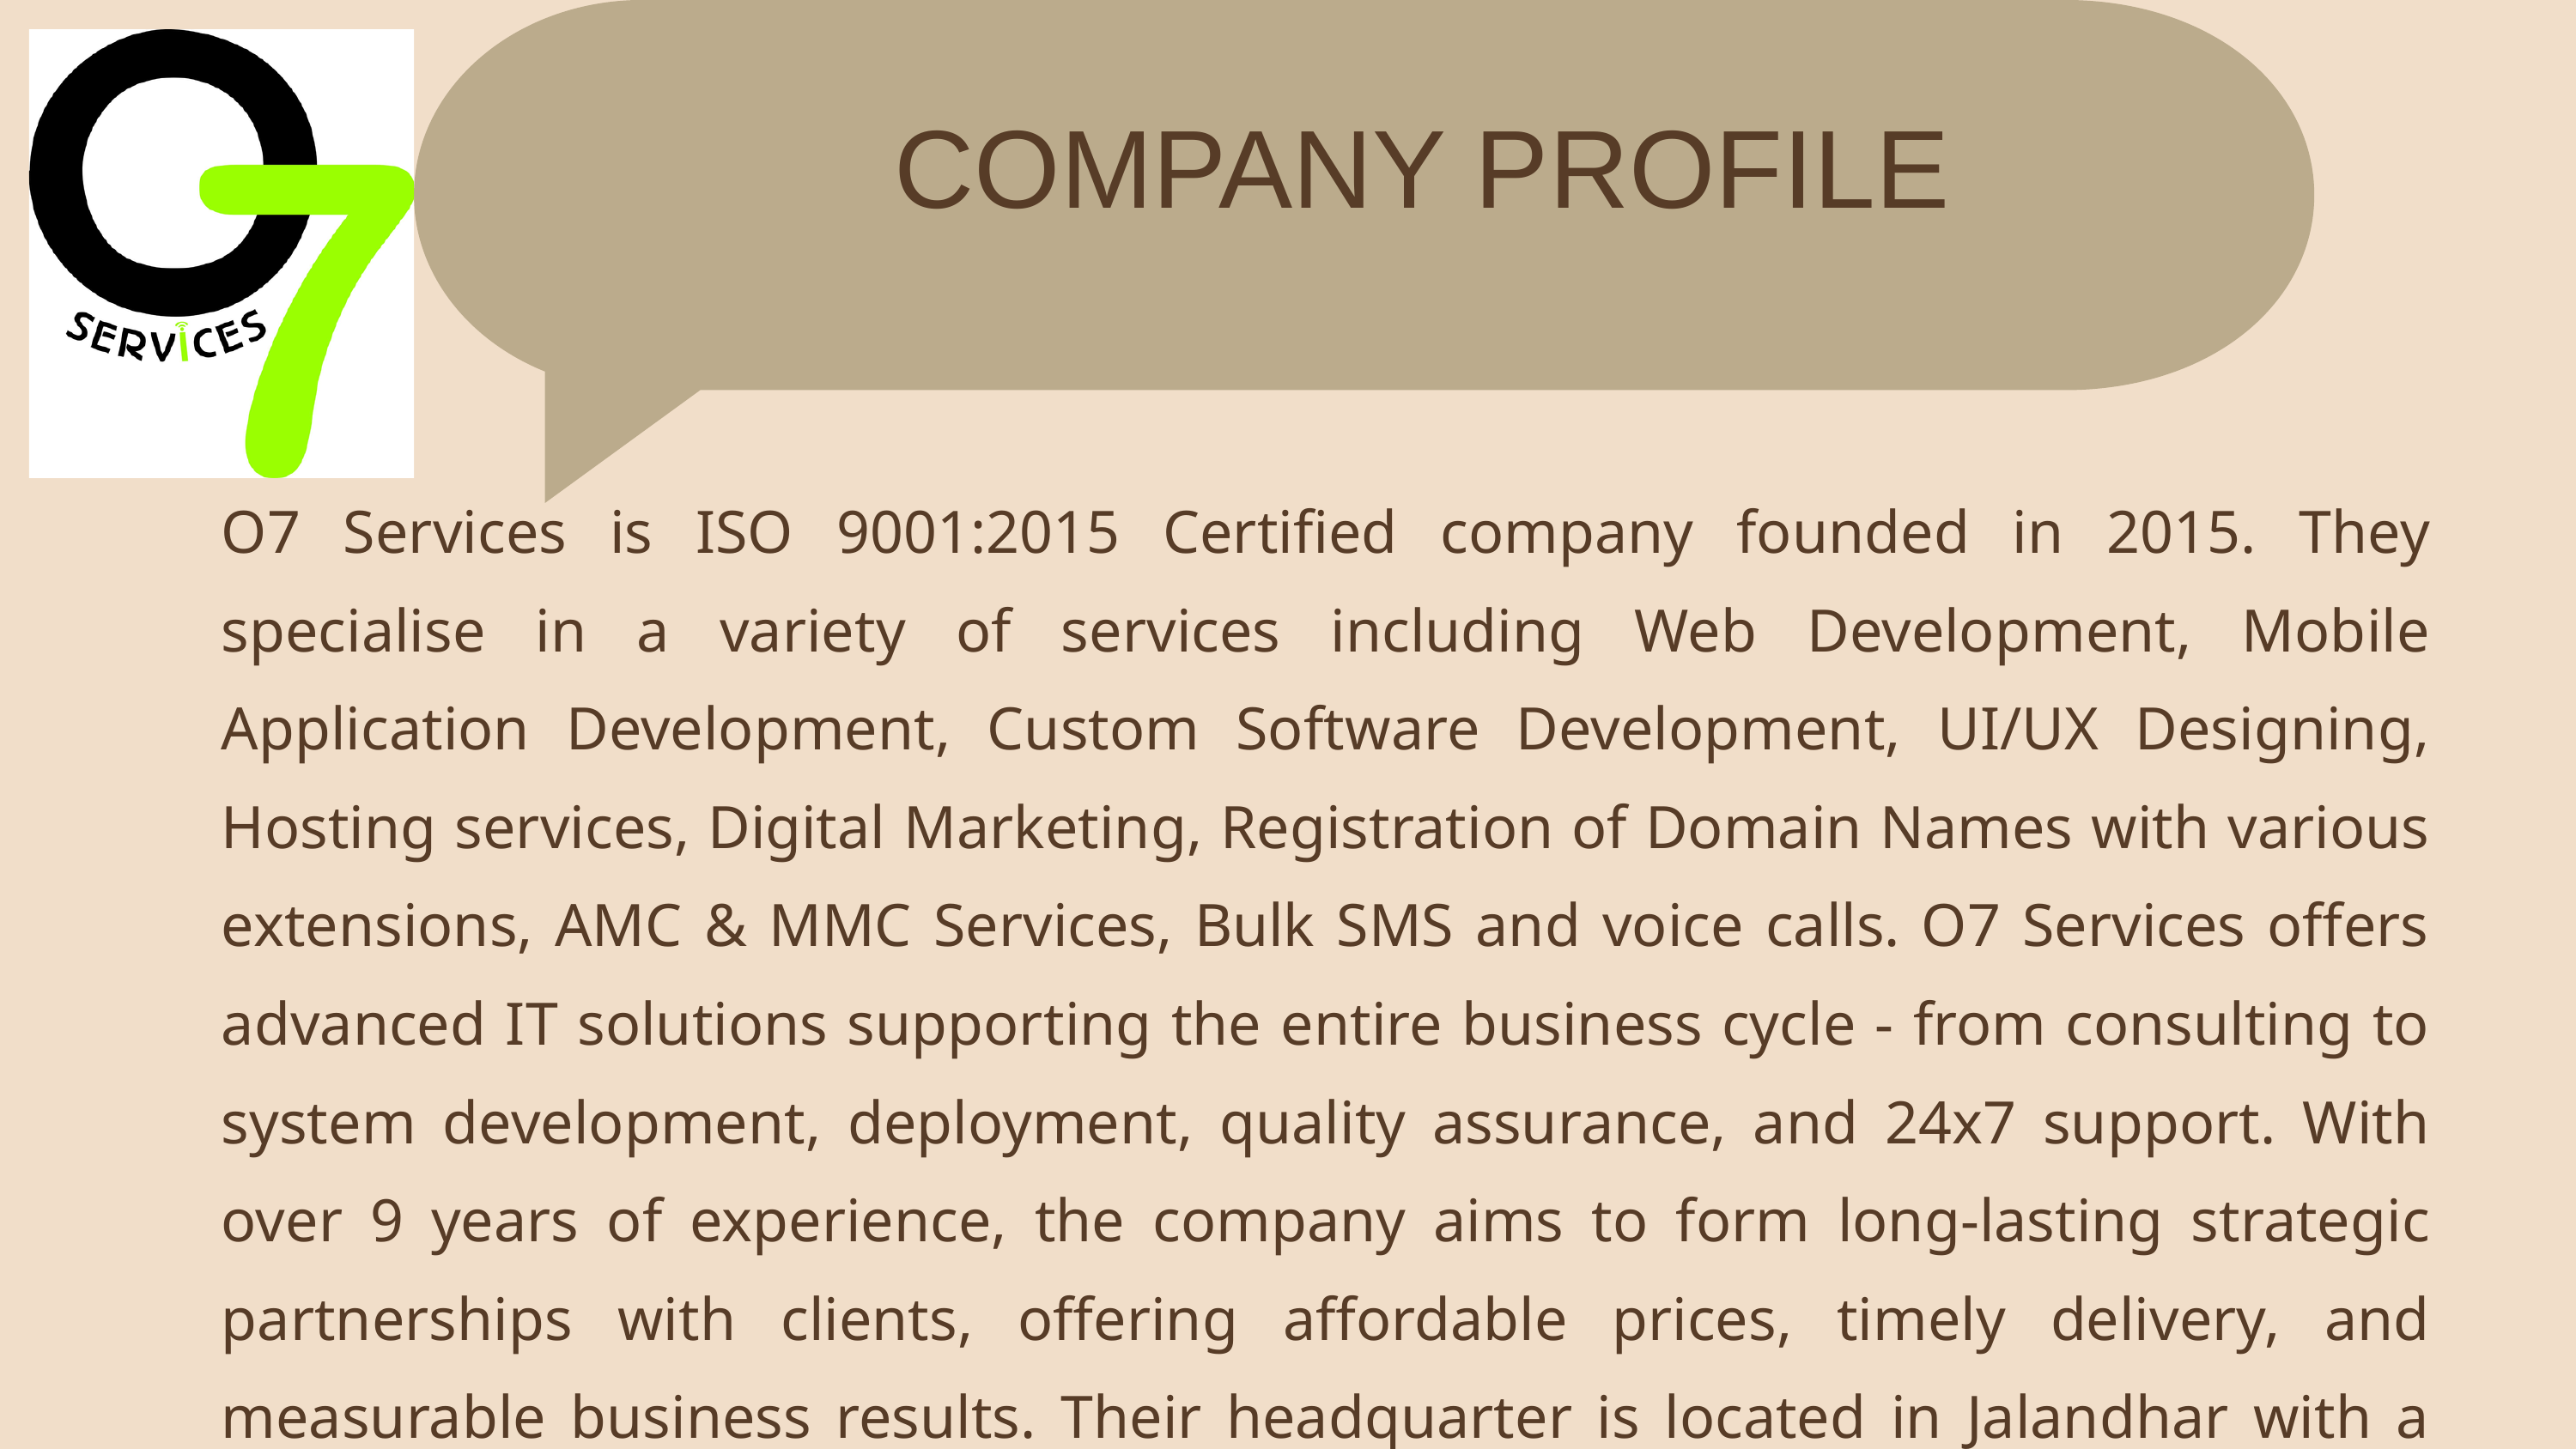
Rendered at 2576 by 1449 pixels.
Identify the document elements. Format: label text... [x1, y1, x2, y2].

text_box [413, 0, 2432, 504]
text_box [28, 29, 410, 478]
text_box O7 Services is ISO 9001:2015 Certified company founded in 2015. They specialise in a variety of services including Web Development, Mobile Application Development, Custom Software Development, UI/UX Designing, Hosting services, Digital Marketing, Registration of Domain Names with various extensions, AMC & MMC Services, Bulk SMS and voice calls. O7 Services offers advanced IT solutions supporting the entire business cycle - from consulting to system development, deployment, quality assurance, and 24x7 support. With over 9 years of experience, the company aims to form long-lasting strategic partnerships with clients, offering affordable prices, timely delivery, and measurable business results. Their headquarter is located in Jalandhar with a branch office in Hoshiarpur [221, 466, 2432, 1449]
